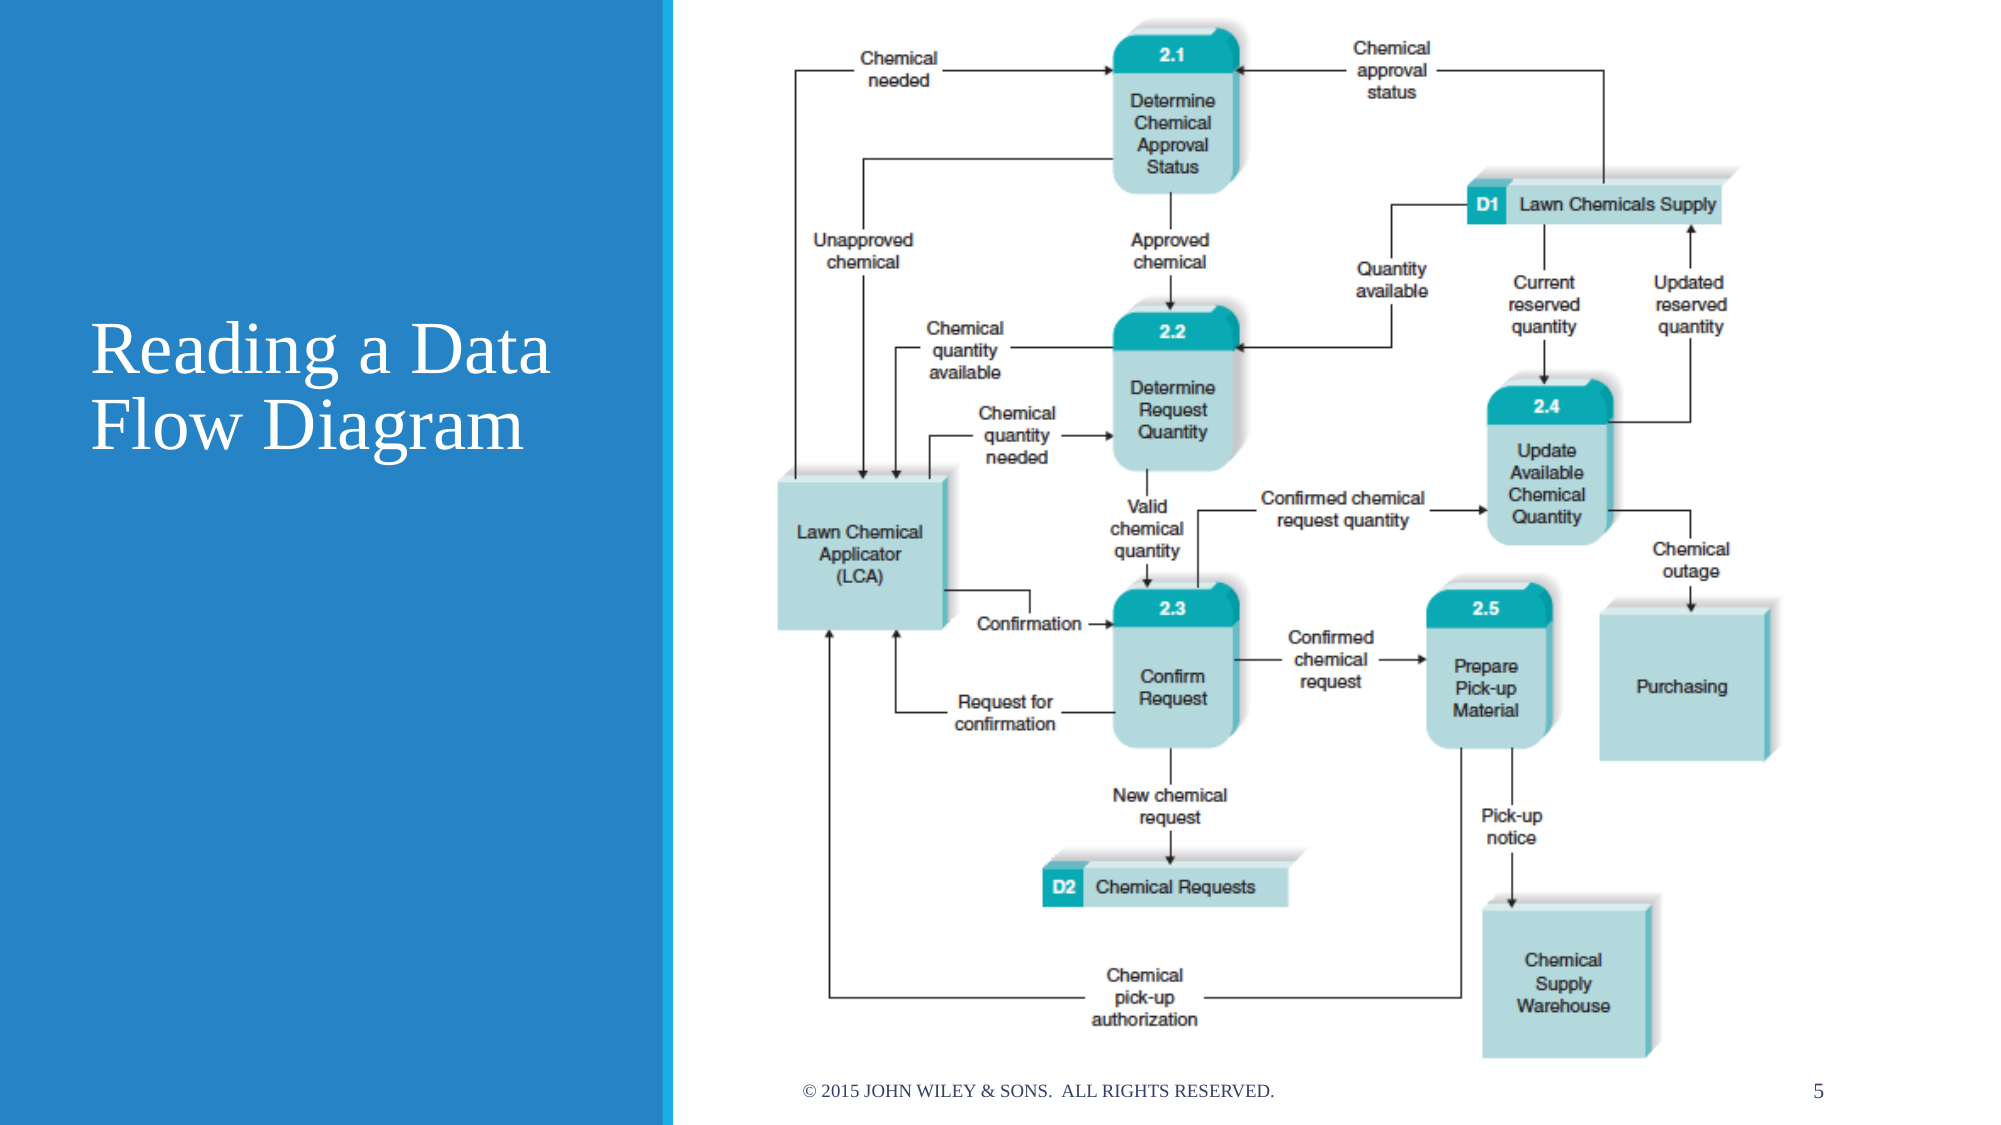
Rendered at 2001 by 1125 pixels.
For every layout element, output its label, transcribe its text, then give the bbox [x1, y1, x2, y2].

picture [773, 9, 1785, 1067]
title Reading a Data Flow Diagram [75, 97, 600, 473]
footer © 2015 JOHN WILEY & SONS. ALL RIGHTS RESERVED. [787, 1075, 1550, 1120]
slide_number ‹#› [1624, 1059, 1840, 1120]
